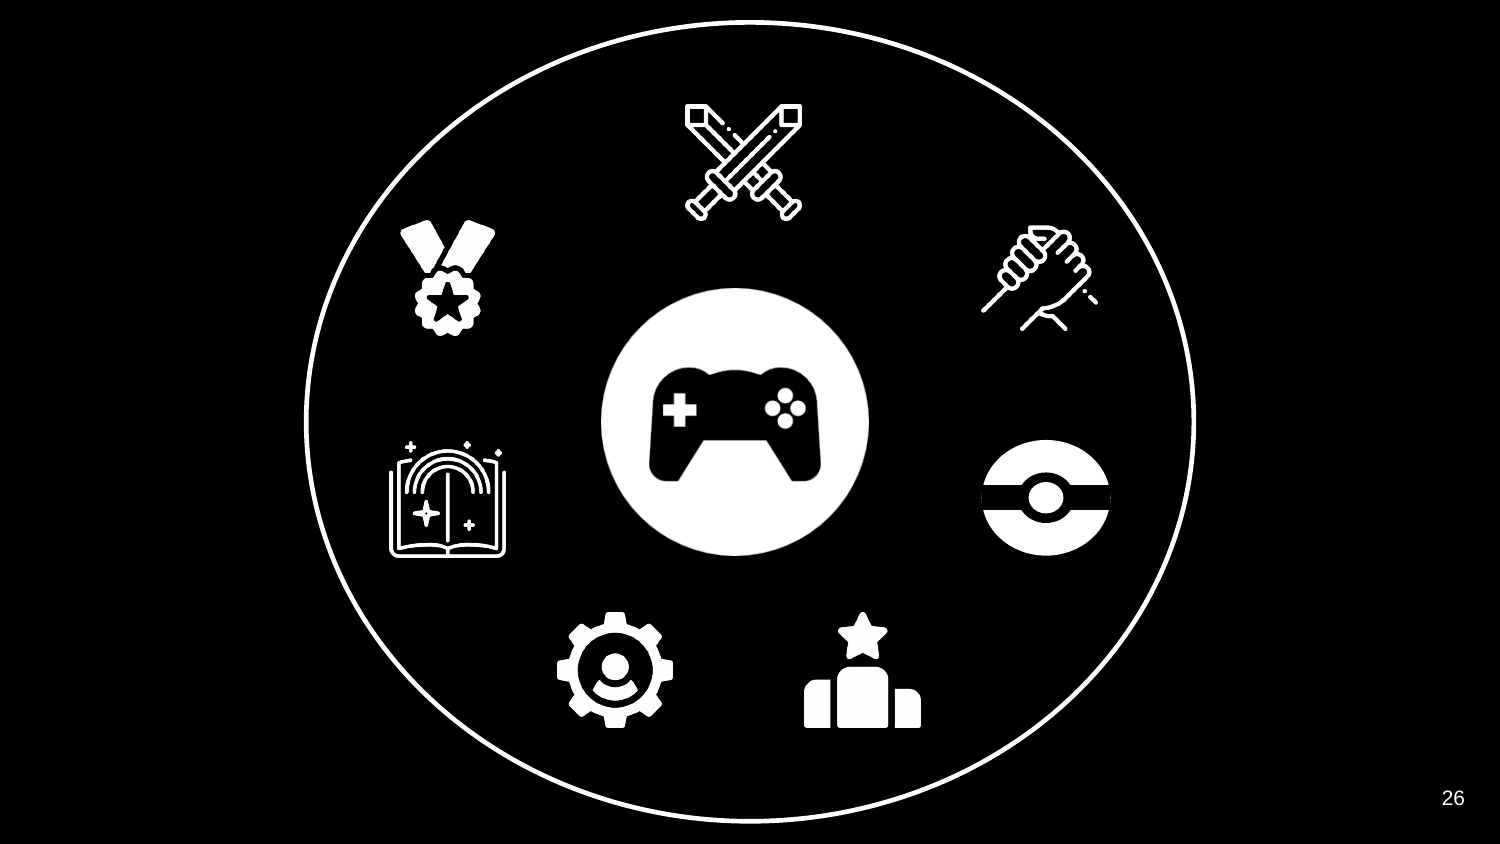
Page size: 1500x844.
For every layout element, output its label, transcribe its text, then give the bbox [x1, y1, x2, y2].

picture [685, 104, 802, 221]
text_box [306, 22, 1194, 822]
picture [601, 287, 870, 556]
picture [804, 611, 921, 729]
picture [389, 220, 506, 337]
slide_number ‹#› [1389, 764, 1480, 830]
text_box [981, 439, 1111, 556]
picture [556, 611, 674, 729]
picture [981, 220, 1098, 337]
picture [389, 441, 506, 558]
